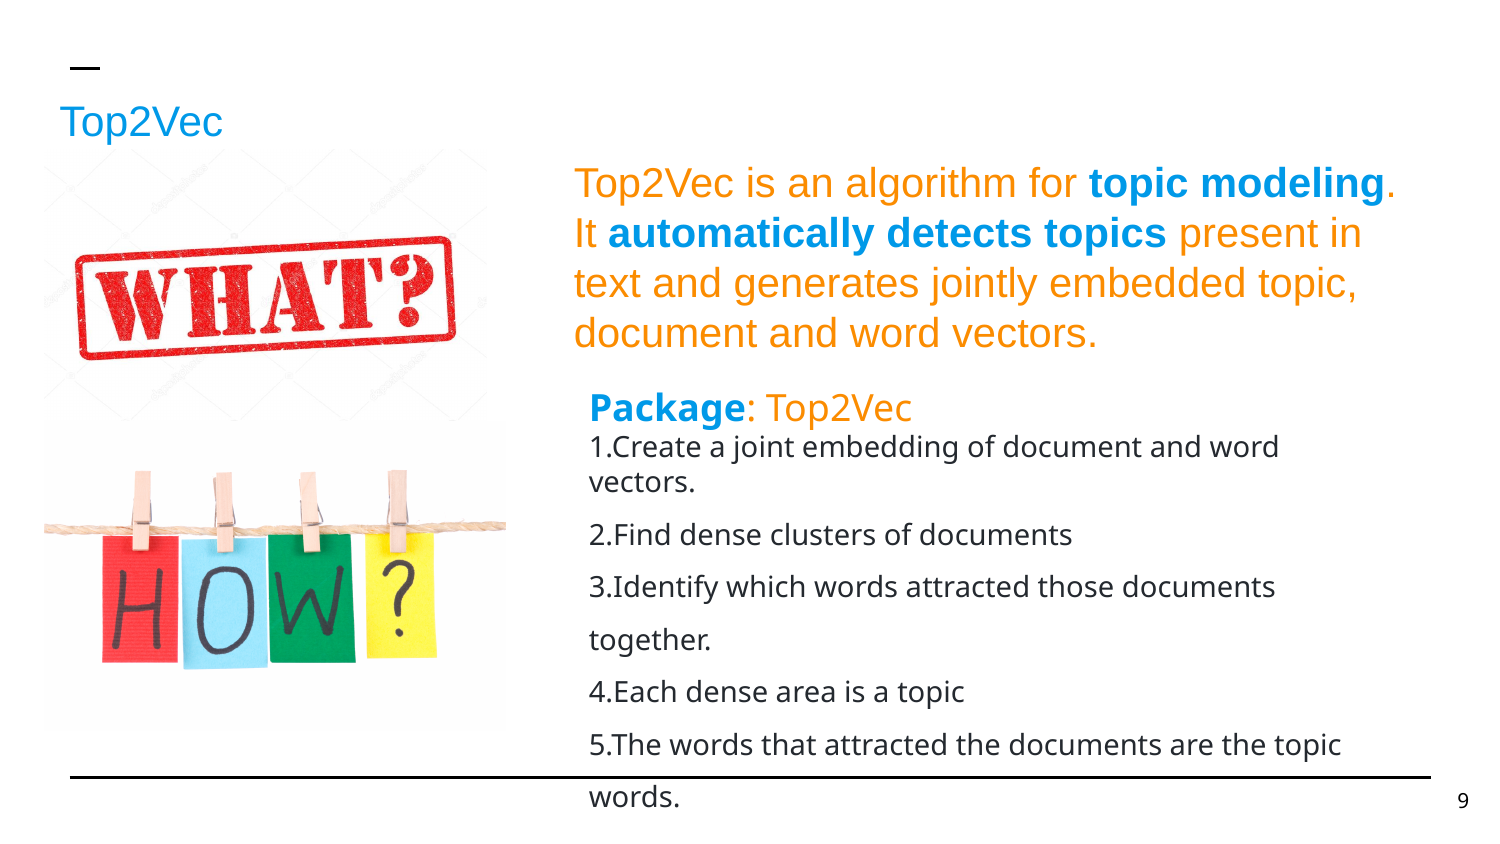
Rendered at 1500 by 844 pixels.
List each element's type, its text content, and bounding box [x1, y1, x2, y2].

picture [44, 149, 506, 732]
text_box Top2Vec [44, 71, 1082, 176]
text_box Top2Vec is an algorithm for topic modeling. It automatically detects topics present in text and generates jointly embedded topic, document and word vectors. [558, 148, 1439, 363]
slide_number 9 [1394, 769, 1484, 834]
text_box Package: Top2Vec 1.Create a joint embedding of document and word vectors. 2.Find dense clusters of documents 3.Identify which words attracted those documents together. 4.Each dense area is a topic 5.The words that attracted the documents are the topic words. [573, 376, 1394, 821]
